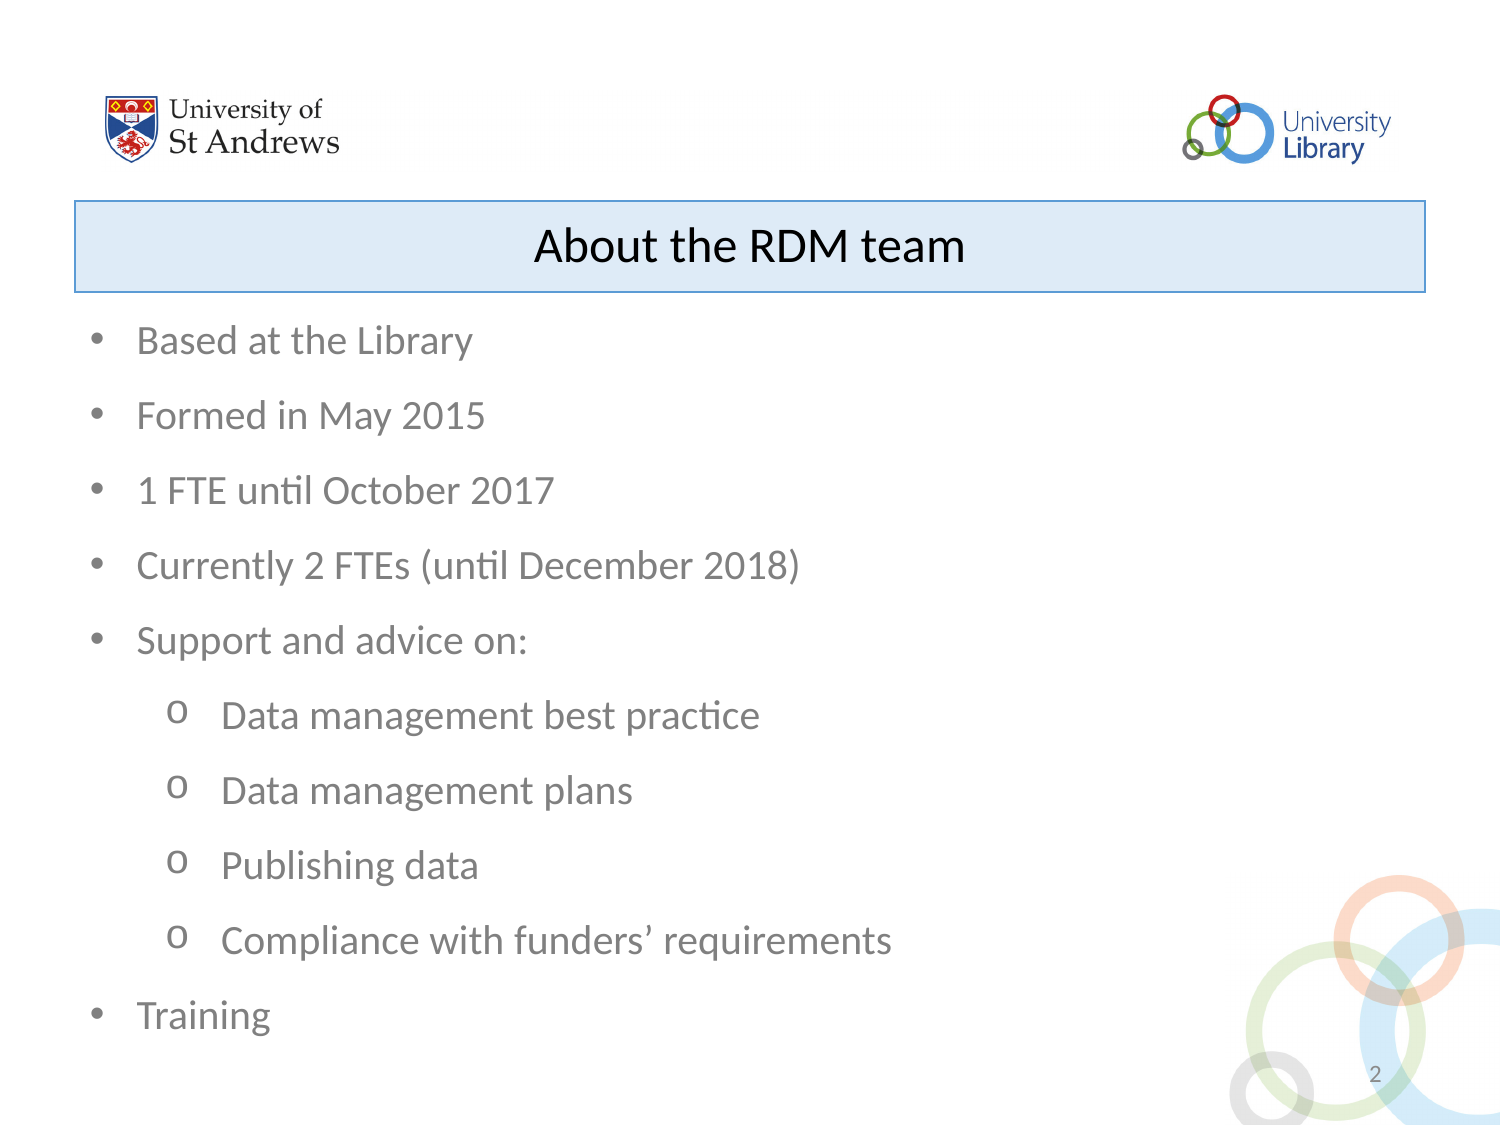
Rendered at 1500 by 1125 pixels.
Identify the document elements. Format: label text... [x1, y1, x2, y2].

picture [1225, 872, 1500, 1125]
text_box Based at the Library Formed in May 2015 1 FTE until October 2017 Currently 2 FTEs (until December 2018) Support and advice on: Data management best practice Data management plans Publishing data Compliance with funders’ requirements Training [74, 305, 1425, 1046]
picture [101, 90, 1399, 172]
text_box About the RDM team [74, 200, 1426, 293]
slide_number 2 [1059, 1046, 1397, 1103]
